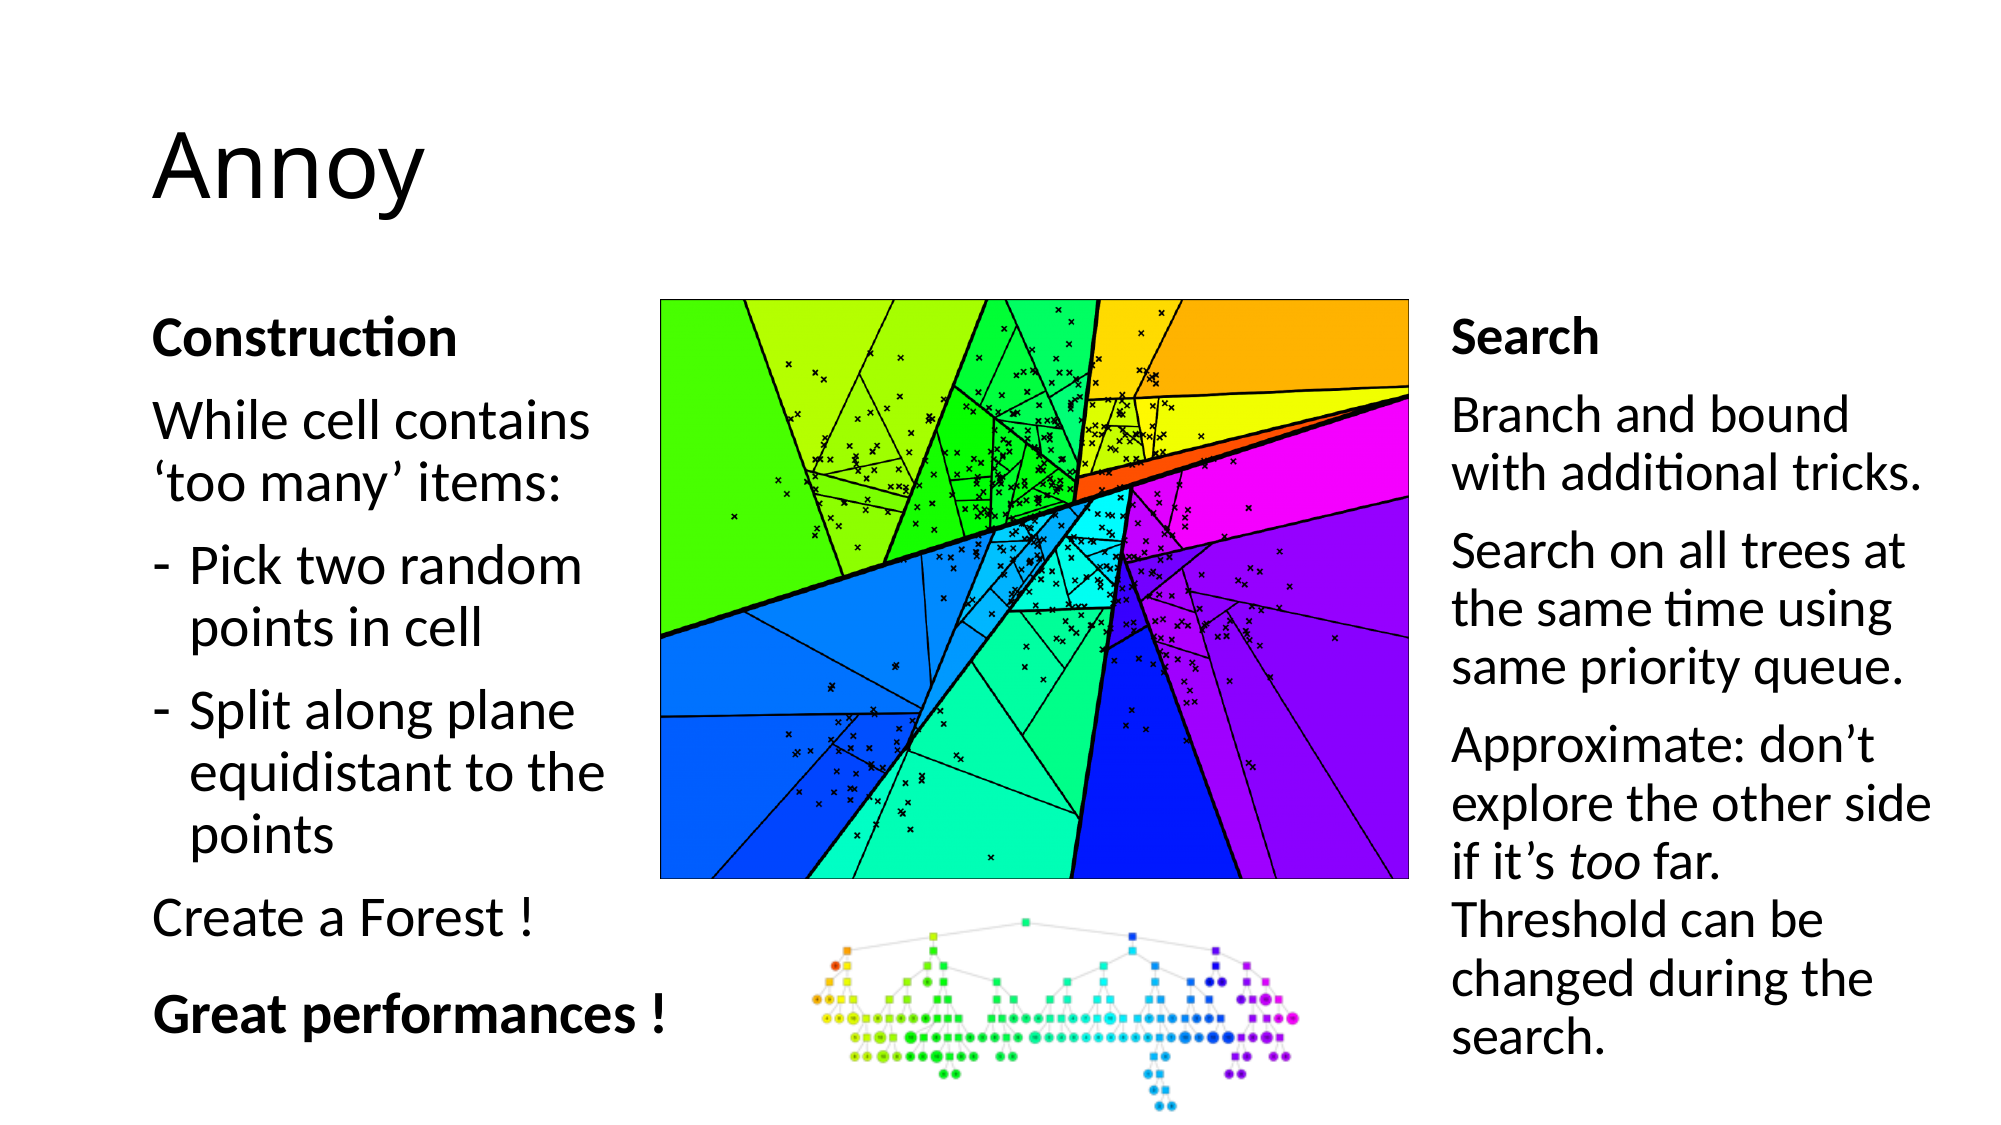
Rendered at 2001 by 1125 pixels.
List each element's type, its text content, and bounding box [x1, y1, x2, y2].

list Construction While cell contains ‘too many’ items: Pick two random points in cell Split along plane equidistant to the points Create a Forest ! [137, 299, 634, 964]
title Annoy [137, 59, 1863, 278]
picture [809, 904, 1306, 1123]
text_box Search Branch and bound with additional tricks. Search on all trees at the same time using same priority queue. Approximate: don’t explore the other side if it’s too far. Threshold can be changed during the search. [1436, 299, 1949, 976]
text_box Great performances ! [138, 976, 1976, 1125]
picture [659, 299, 1409, 879]
